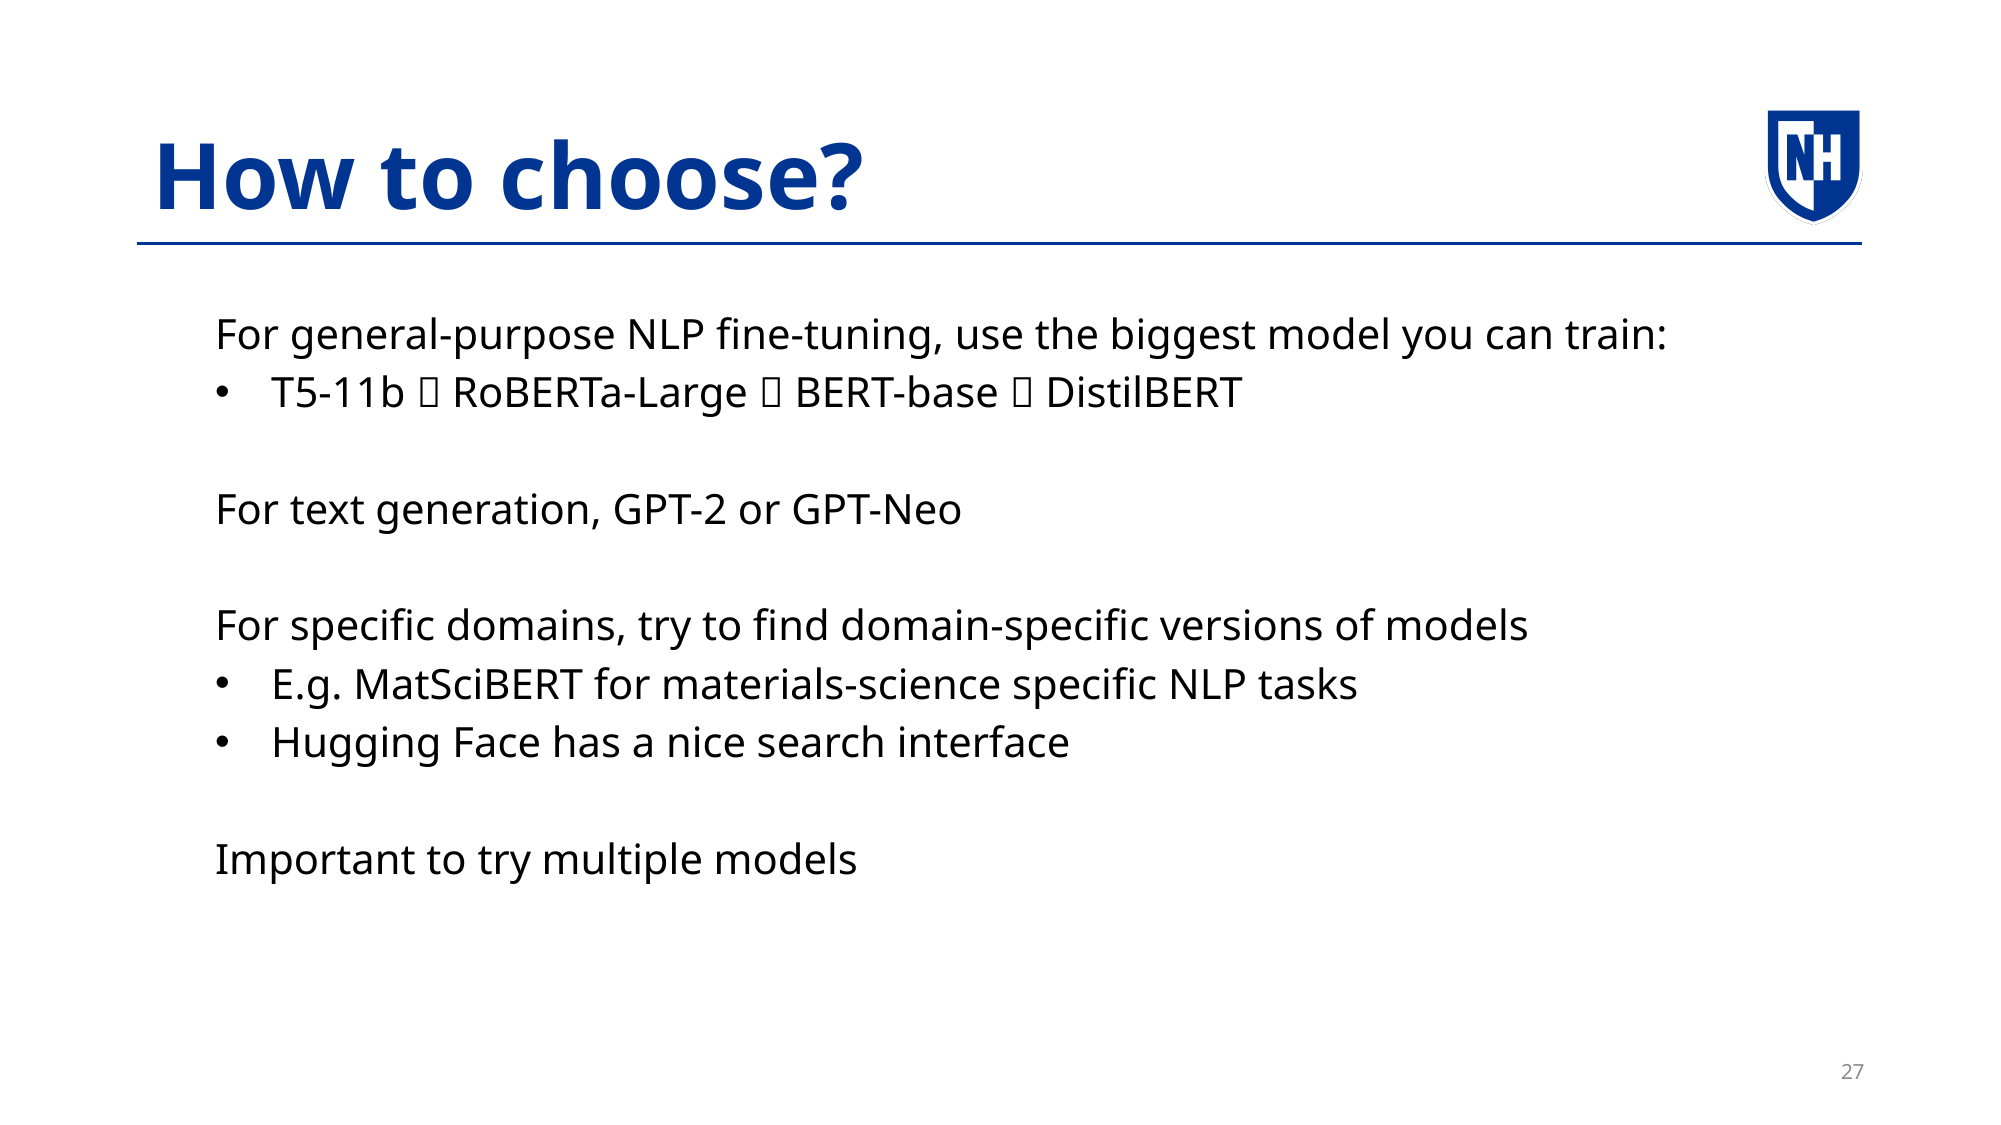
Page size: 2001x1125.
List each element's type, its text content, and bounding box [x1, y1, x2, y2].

title How to choose? [137, 92, 1765, 237]
picture [1765, 107, 1863, 237]
list For general-purpose NLP fine-tuning, use the biggest model you can train: T5-11b  RoBERTa-Large  BERT-base  DistilBERT For text generation, GPT-2 or GPT-Neo For specific domains, try to find domain-specific versions of models E.g. MatSciBERT for materials-science specific NLP tasks Hugging Face has a nice search interface Important to try multiple models [200, 299, 1800, 900]
slide_number 27 [1412, 1042, 1880, 1103]
